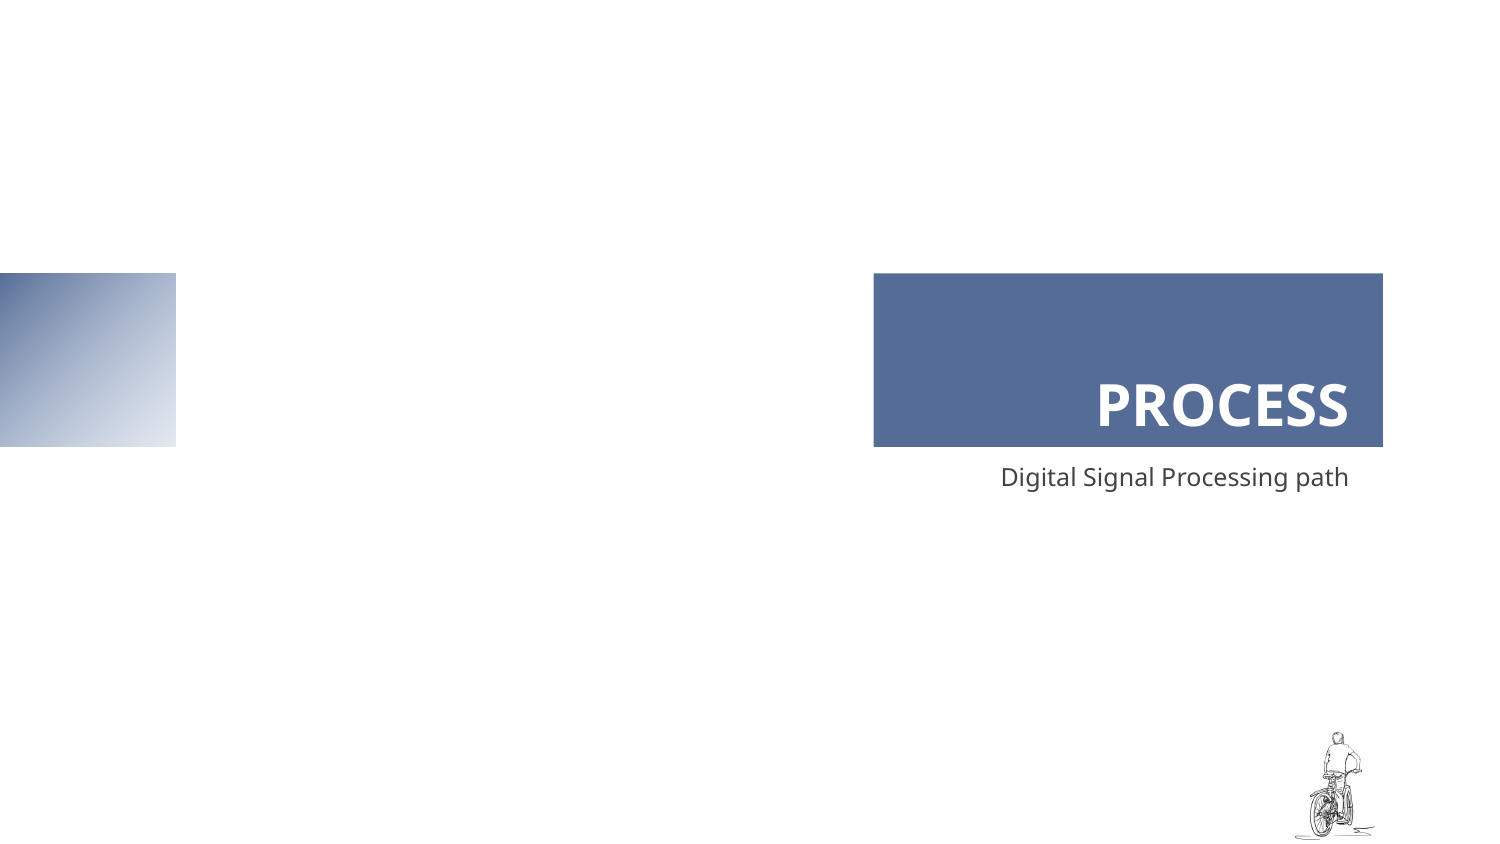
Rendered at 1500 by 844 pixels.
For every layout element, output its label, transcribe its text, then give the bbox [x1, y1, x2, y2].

subtitle Digital Signal Processing path [879, 446, 1365, 740]
text_box [1365, 273, 1383, 447]
picture [1288, 710, 1384, 844]
title PROCESS [891, 116, 1365, 446]
text_box [0, 273, 176, 447]
text_box [873, 273, 891, 447]
